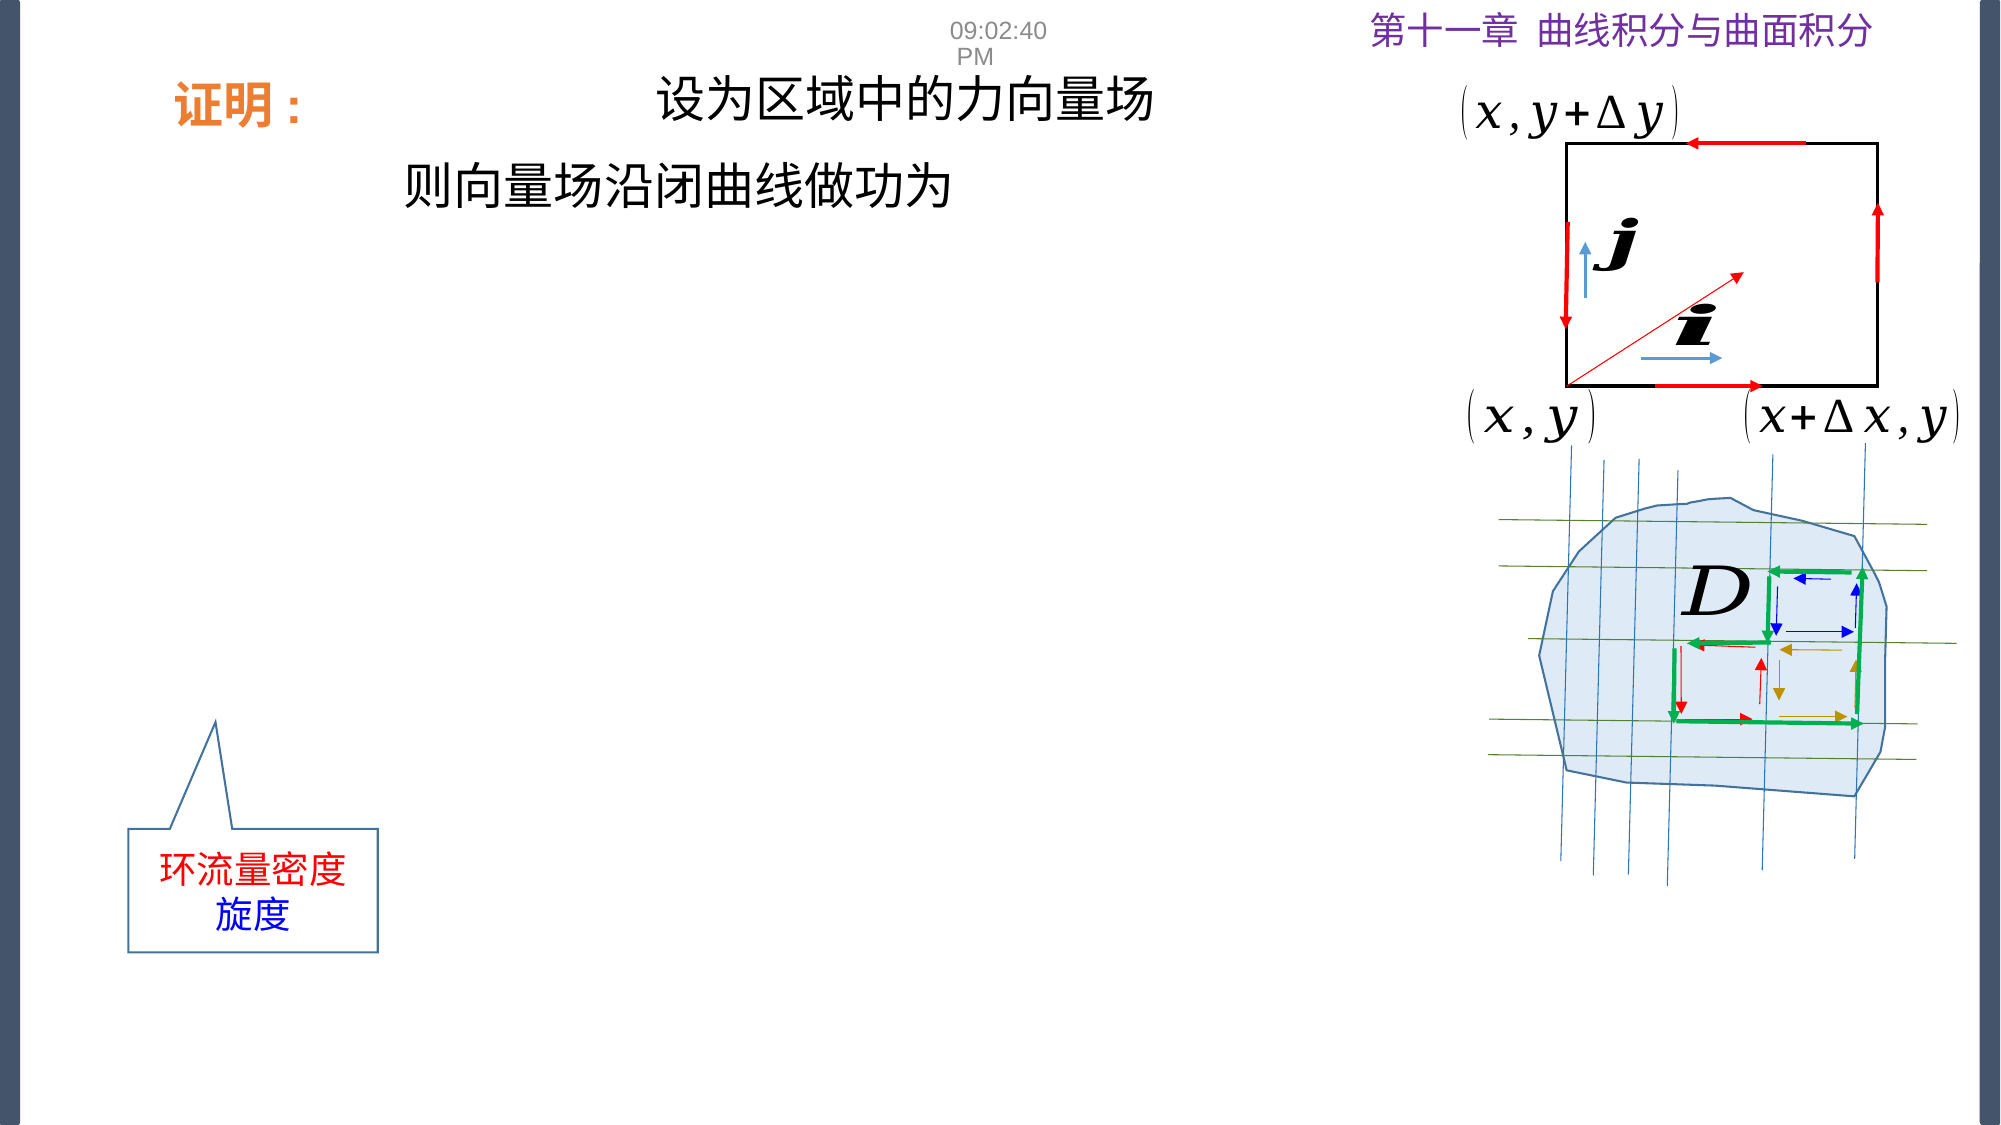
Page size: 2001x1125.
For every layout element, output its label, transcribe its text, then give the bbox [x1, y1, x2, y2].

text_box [1487, 447, 1957, 887]
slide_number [934, 0, 1066, 60]
text_box 证明: [158, 59, 347, 148]
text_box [1460, 82, 1963, 447]
text_box 环流量密度旋度 [127, 718, 379, 954]
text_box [1857, 566, 1863, 714]
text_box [1692, 644, 1756, 648]
